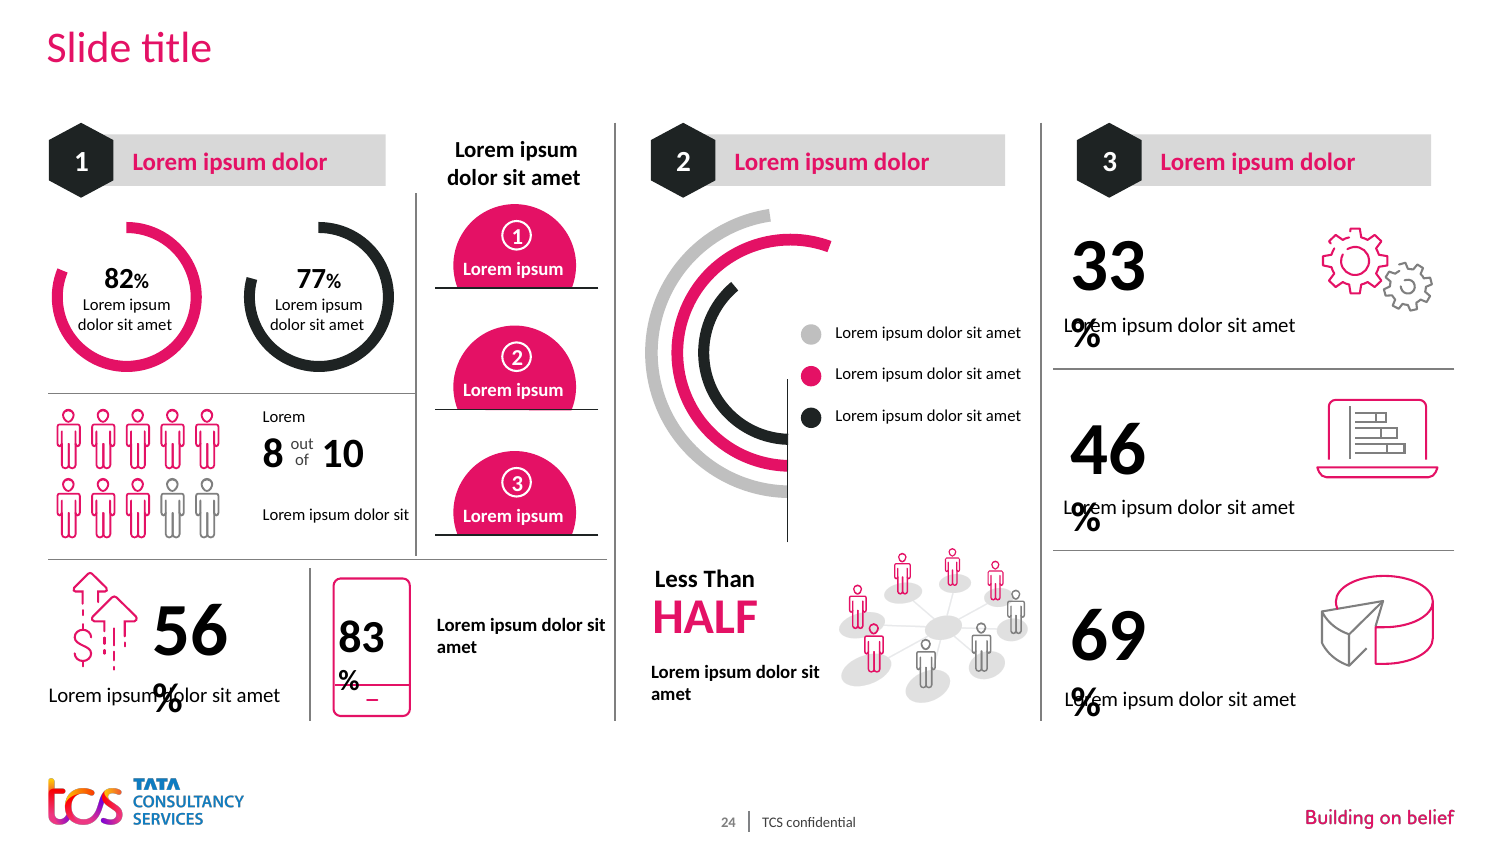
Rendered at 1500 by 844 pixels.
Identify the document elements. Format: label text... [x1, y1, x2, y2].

footer TCS confidential [751, 810, 1060, 832]
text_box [47, 122, 1455, 722]
picture [48, 777, 245, 826]
picture [1306, 809, 1455, 829]
title Slide title [31, 17, 1326, 109]
